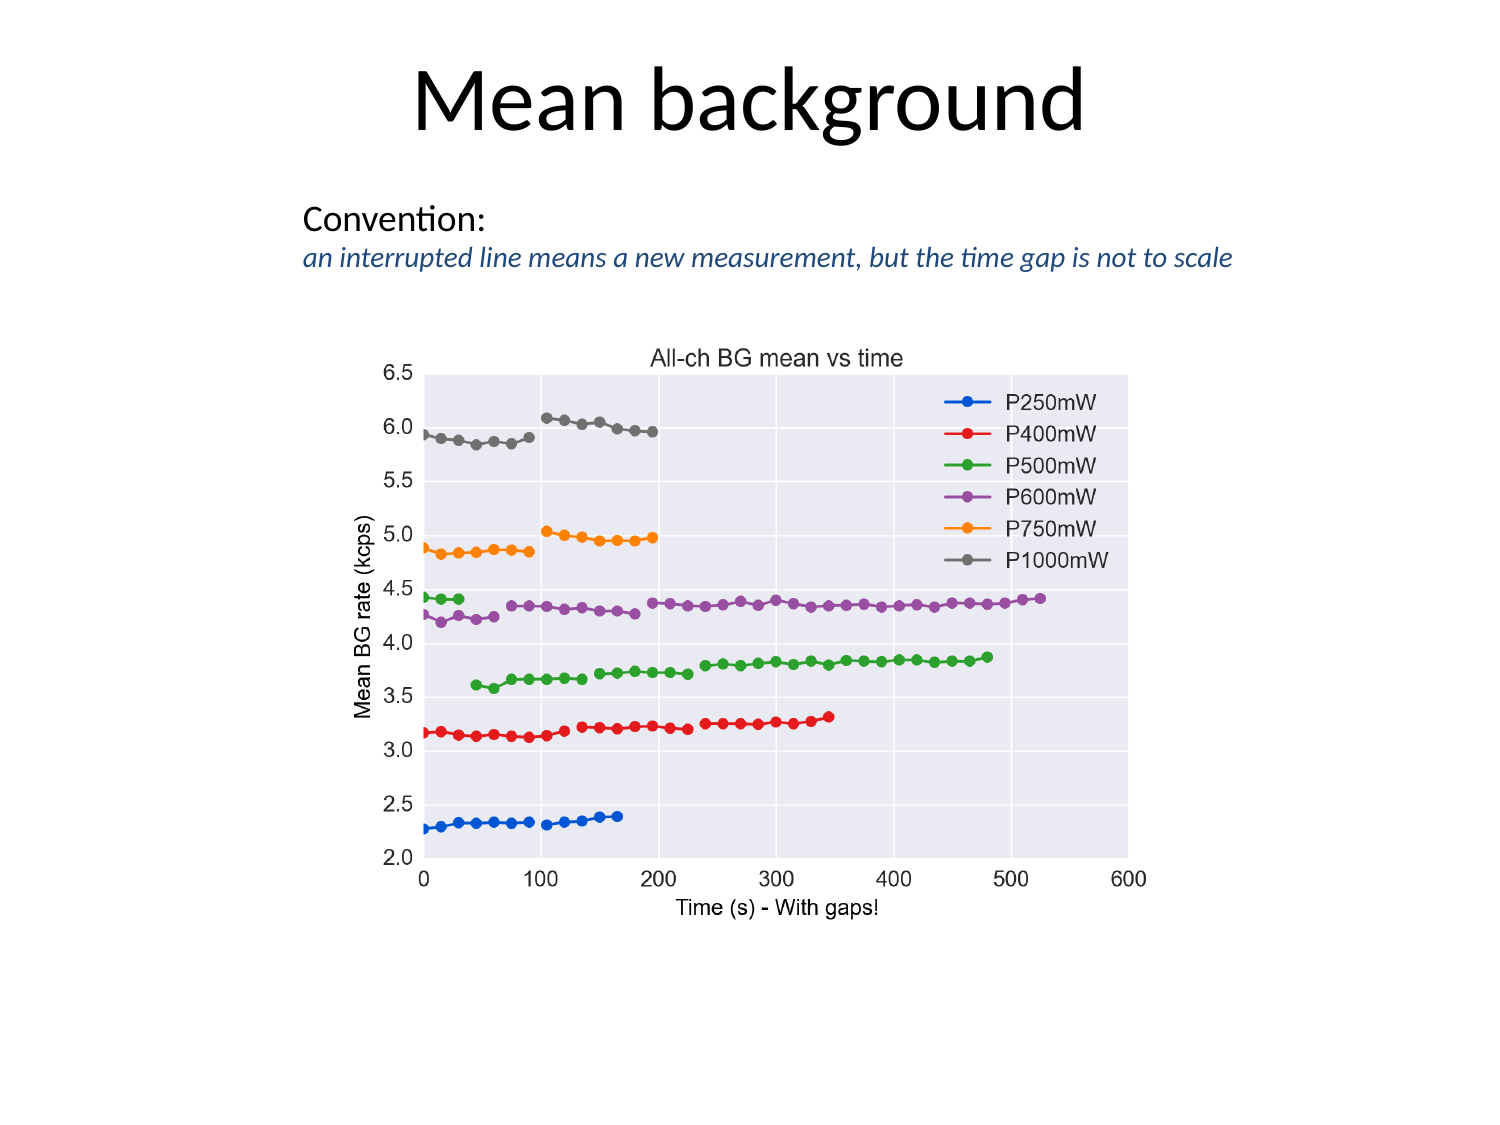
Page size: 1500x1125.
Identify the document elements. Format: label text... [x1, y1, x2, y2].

text_box Convention: an interrupted line means a new measurement, but the time gap is not to scale [288, 186, 1332, 281]
title Mean background [75, 0, 1425, 188]
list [343, 337, 1157, 930]
